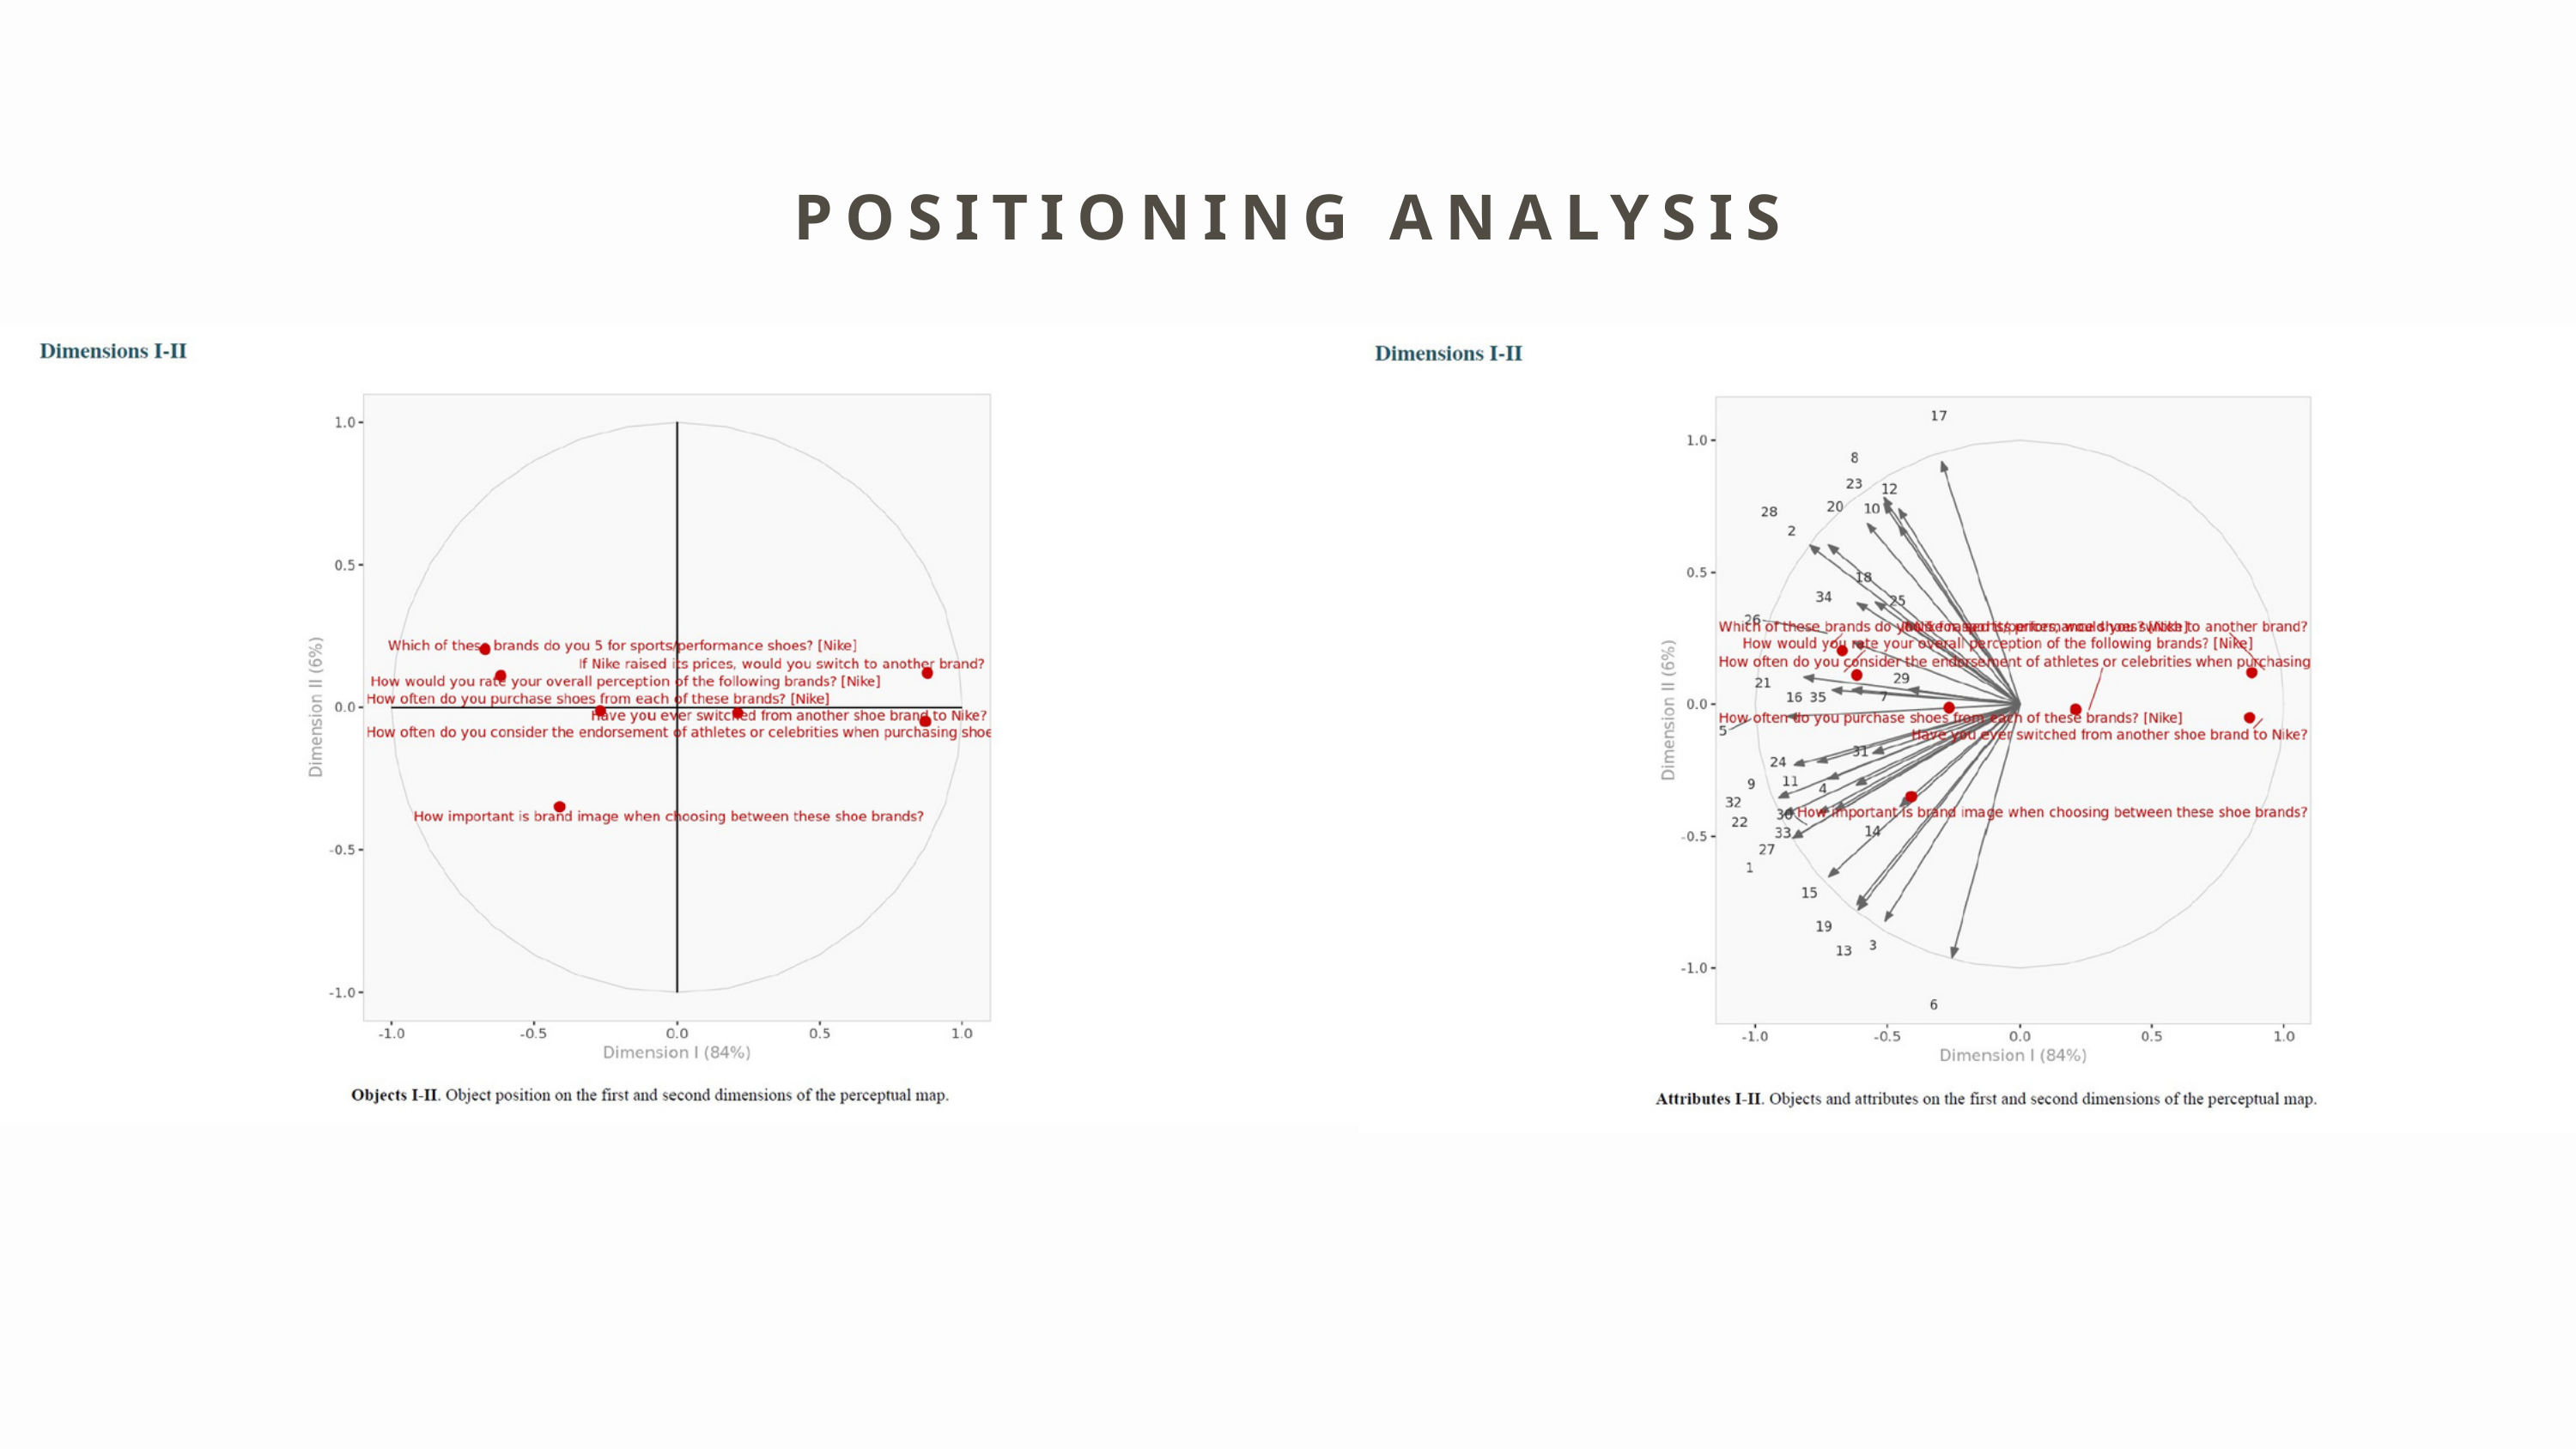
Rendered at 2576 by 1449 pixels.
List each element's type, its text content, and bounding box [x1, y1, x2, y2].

text_box [0, 325, 1359, 1124]
text_box POSITIONING ANALYSIS [792, 164, 1784, 252]
text_box [1358, 325, 2576, 1134]
